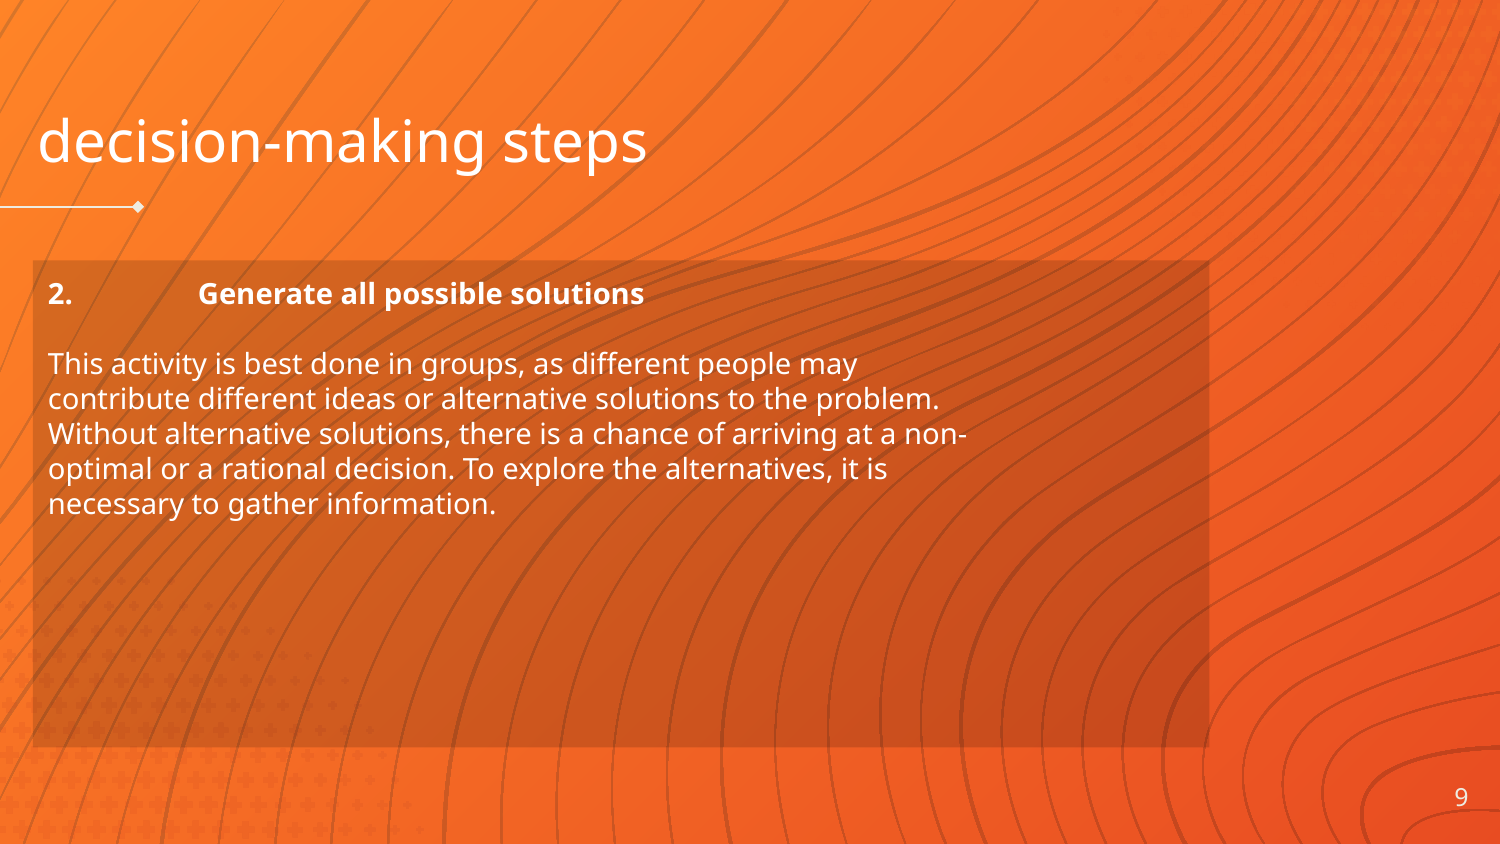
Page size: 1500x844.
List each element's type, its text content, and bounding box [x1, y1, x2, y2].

text_box 2. Generate all possible solutions This activity is best done in groups, as different people may contribute different ideas or alternative solutions to the problem. Without alternative solutions, there is a chance of arriving at a non-optimal or a rational decision. To explore the alternatives, it is necessary to gather information. [32, 260, 1210, 748]
text_box decision-making steps [22, 96, 1163, 182]
slide_number 9 [1378, 766, 1469, 832]
